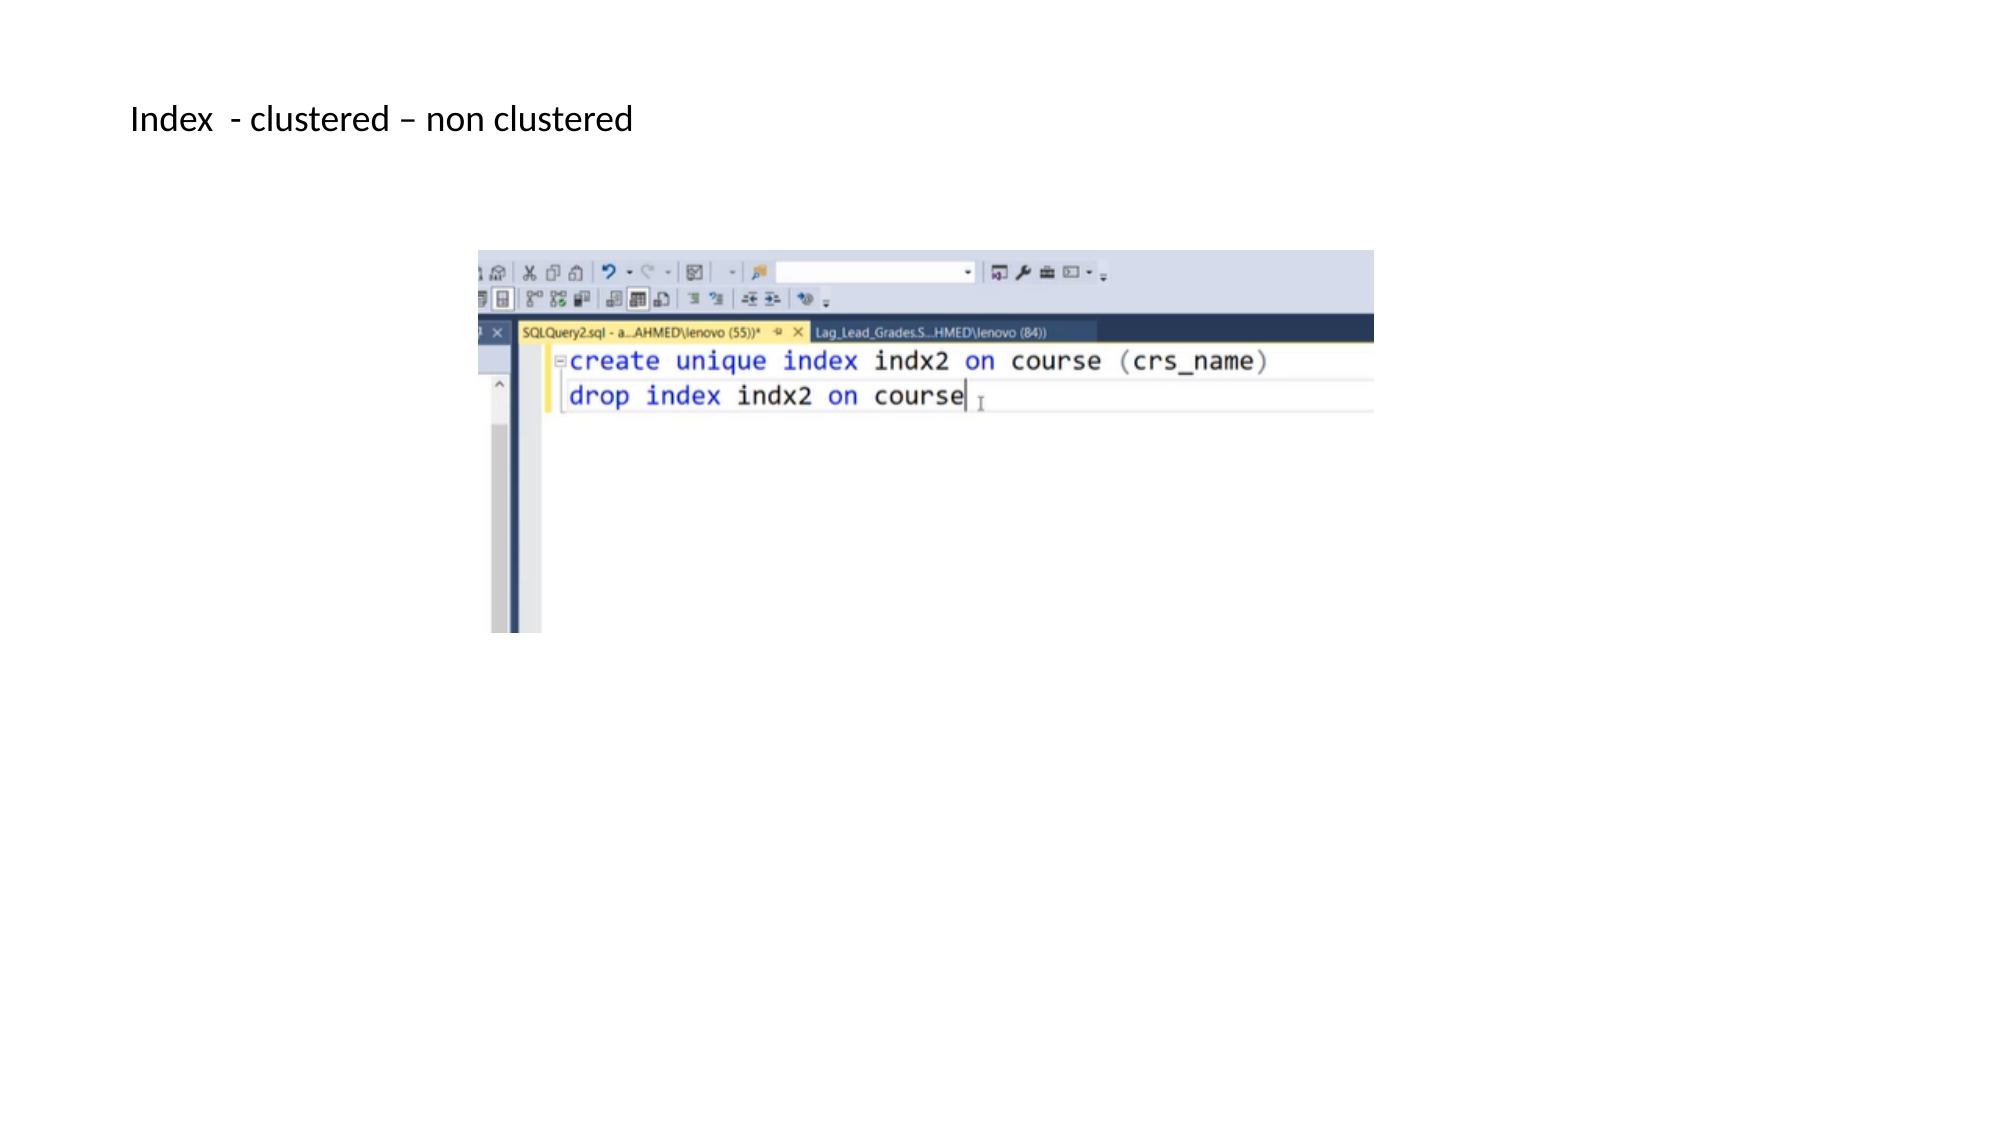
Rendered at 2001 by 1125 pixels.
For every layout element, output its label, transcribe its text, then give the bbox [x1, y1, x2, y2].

picture [478, 250, 1374, 633]
text_box Index - clustered – non clustered [115, 87, 650, 147]
